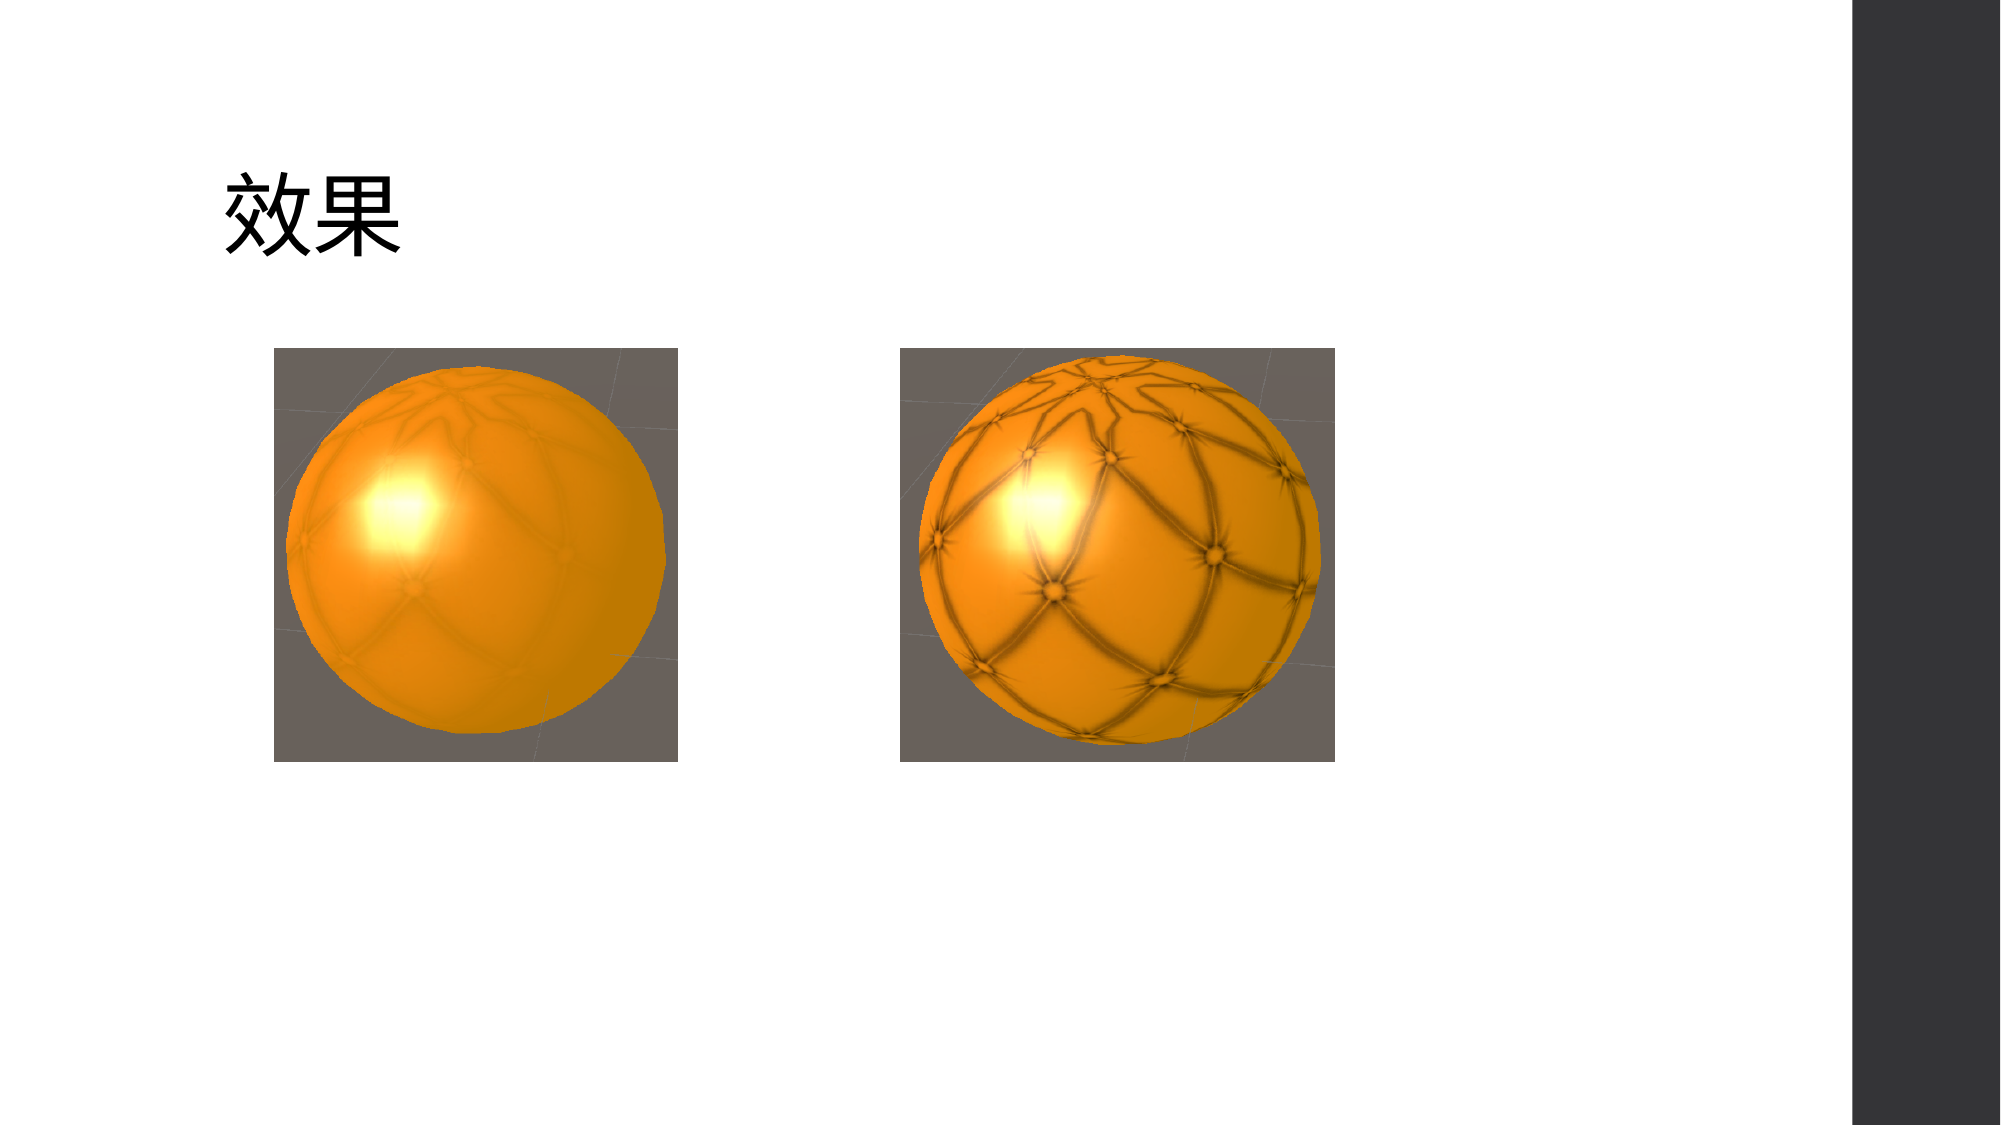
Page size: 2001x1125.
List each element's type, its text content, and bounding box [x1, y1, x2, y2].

title 效果 [206, 60, 1797, 278]
picture [899, 347, 1336, 762]
picture [274, 347, 679, 762]
